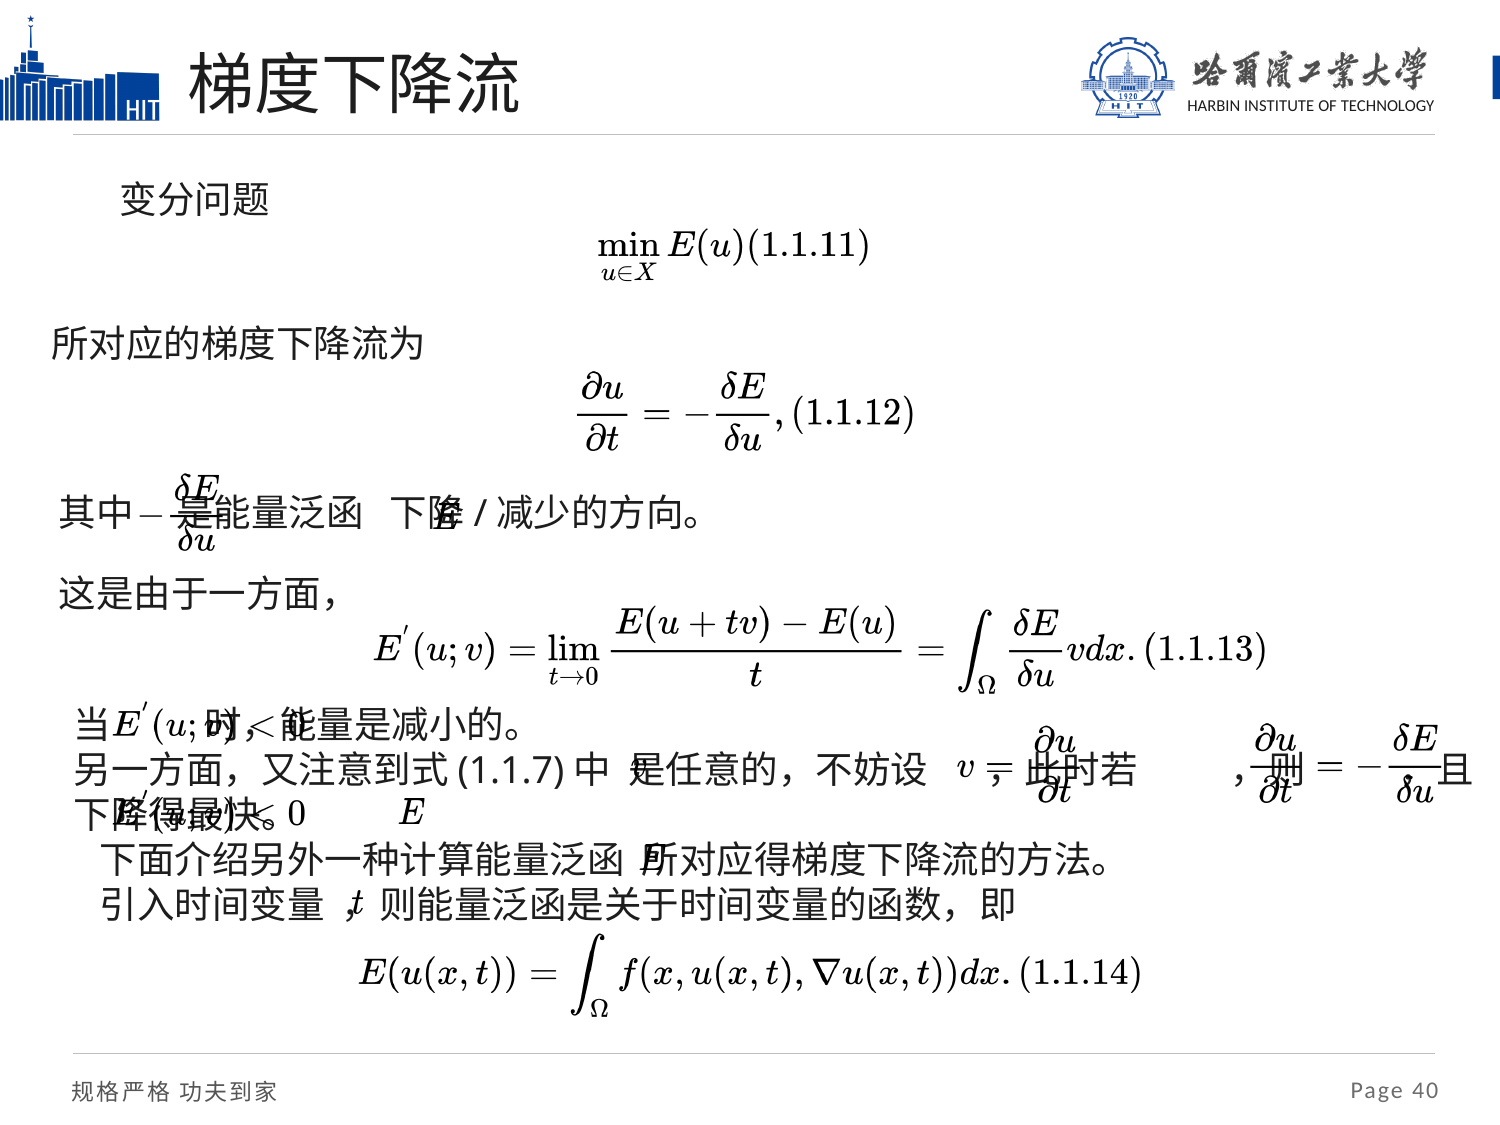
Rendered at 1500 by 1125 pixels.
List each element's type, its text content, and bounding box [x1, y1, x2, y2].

picture [955, 725, 1084, 803]
picture [1245, 723, 1446, 803]
picture [630, 759, 647, 777]
text_box 其中 是能量泛函 下降/减少的方向。 [44, 481, 136, 542]
picture [0, 15, 179, 143]
picture [572, 371, 916, 451]
picture [136, 473, 227, 551]
picture [397, 798, 425, 824]
title 梯度下降流 [172, 23, 1105, 151]
picture [597, 228, 871, 285]
picture [372, 605, 1268, 694]
picture [350, 890, 364, 914]
picture [357, 933, 1143, 1017]
picture [111, 701, 306, 746]
text_box 所对应的梯度下降流为 [36, 312, 1269, 372]
text_box 其中 是能量泛函 下降/减少的方向。 [227, 481, 1276, 542]
picture [111, 789, 306, 834]
picture [431, 503, 460, 529]
text_box 这是由于一方面， [44, 562, 1276, 623]
text_box 当 时，能量是减小的。 另一方面，又注意到式(1.1.7)中 是任意的，不妨设 ，此时若 ，则 ，且 下降得最快。 下面介绍另外一种计算能量泛函 所对应得梯度下降流的方法。 引入时间变量 ，则能量泛函是关于时间变量的函数，即 [58, 693, 1500, 934]
picture [1105, 37, 1175, 118]
text_box 变分问题 [105, 168, 1395, 229]
picture [638, 844, 666, 870]
